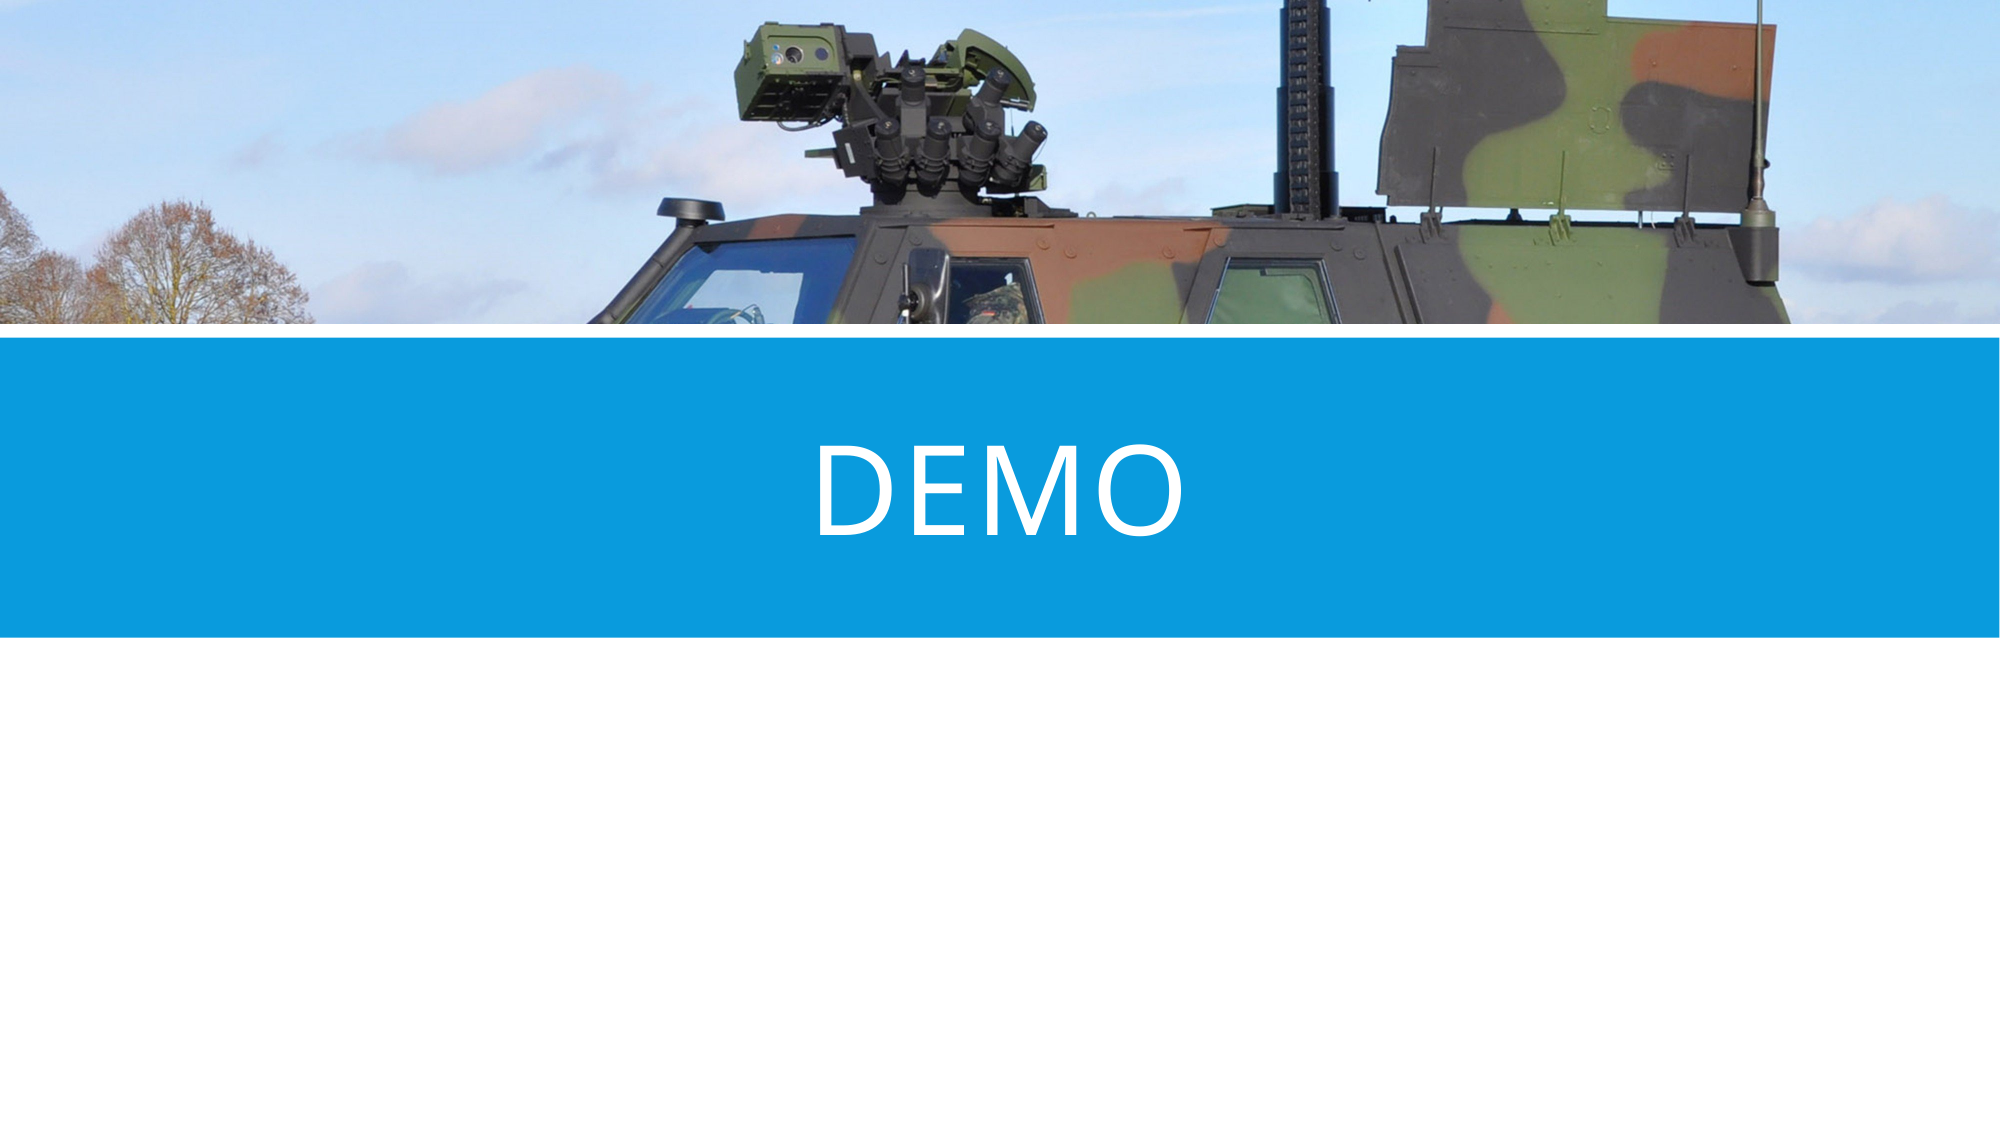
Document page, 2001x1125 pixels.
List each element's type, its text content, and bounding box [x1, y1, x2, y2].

picture [0, 0, 2000, 324]
title DEMO [136, 362, 1862, 638]
